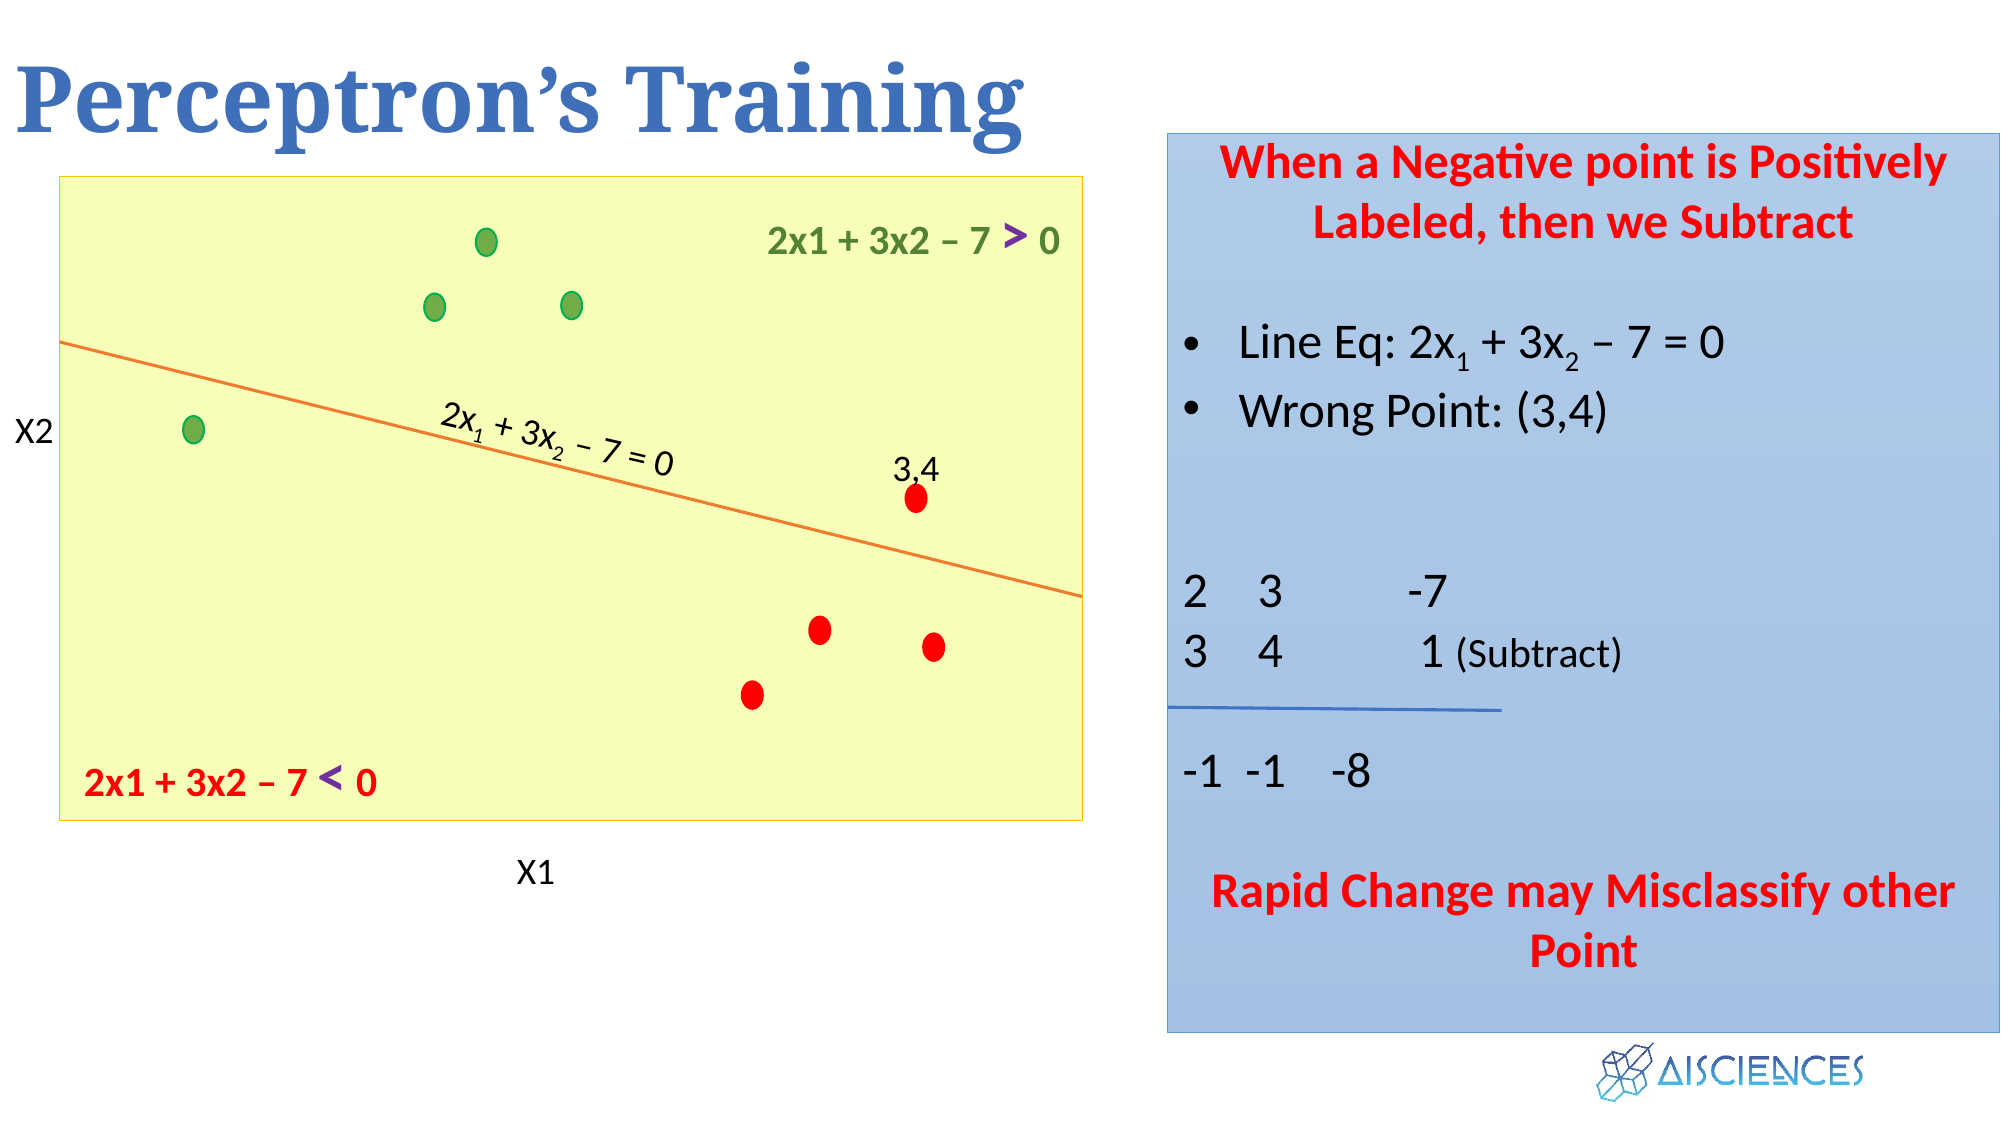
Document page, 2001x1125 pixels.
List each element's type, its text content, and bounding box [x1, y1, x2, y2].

text_box [423, 292, 447, 322]
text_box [1167, 707, 1502, 711]
text_box [59, 597, 1083, 821]
text_box 2x1 + 3x2 – 7 > 0 [752, 189, 1108, 324]
text_box 2x1 + 3x2 – 7 < 0 [69, 730, 425, 866]
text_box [59, 341, 1083, 597]
text_box [808, 615, 832, 646]
text_box X2 [0, 398, 59, 459]
text_box X1 [502, 839, 571, 900]
text_box [560, 290, 584, 321]
picture [1596, 1042, 1863, 1102]
text_box [922, 632, 946, 662]
text_box When a Negative point is Positively Labeled, then we Subtract Line Eq: 2x1 + 3x2 – 7 = 0 Wrong Point: (3,4) 3 -7 4 1 (Subtract) -1 -1 -8 Rapid Change may Misclassify other Point [1167, 133, 2000, 1033]
text_box [740, 680, 764, 710]
title Perceptron’s Training [0, 0, 1725, 212]
text_box [59, 176, 1083, 341]
text_box [474, 227, 498, 257]
